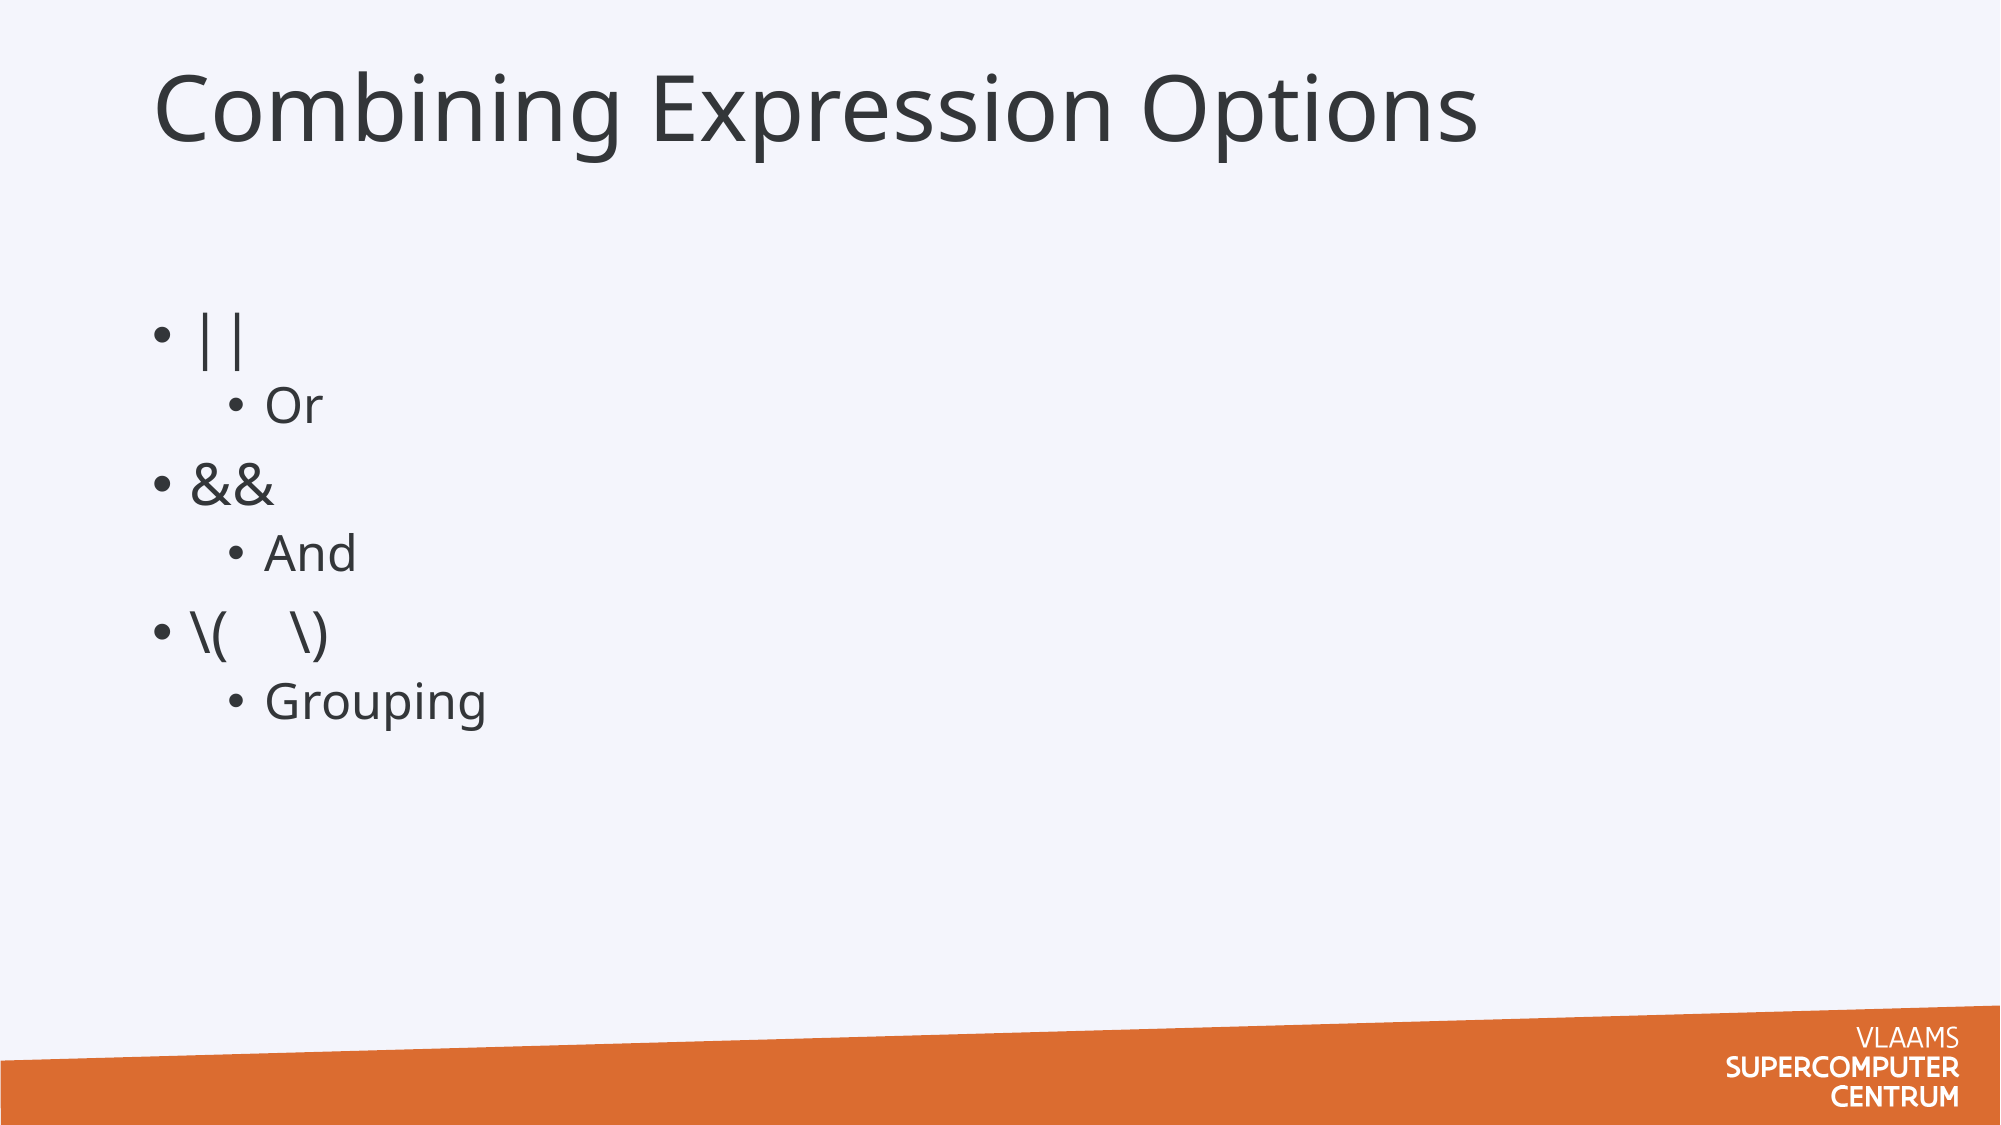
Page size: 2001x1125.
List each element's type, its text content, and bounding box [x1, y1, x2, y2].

list || Or && And \( \) Grouping [137, 299, 1863, 1014]
title Combining Expression Options [137, 3, 1863, 221]
picture [1725, 1021, 1960, 1117]
